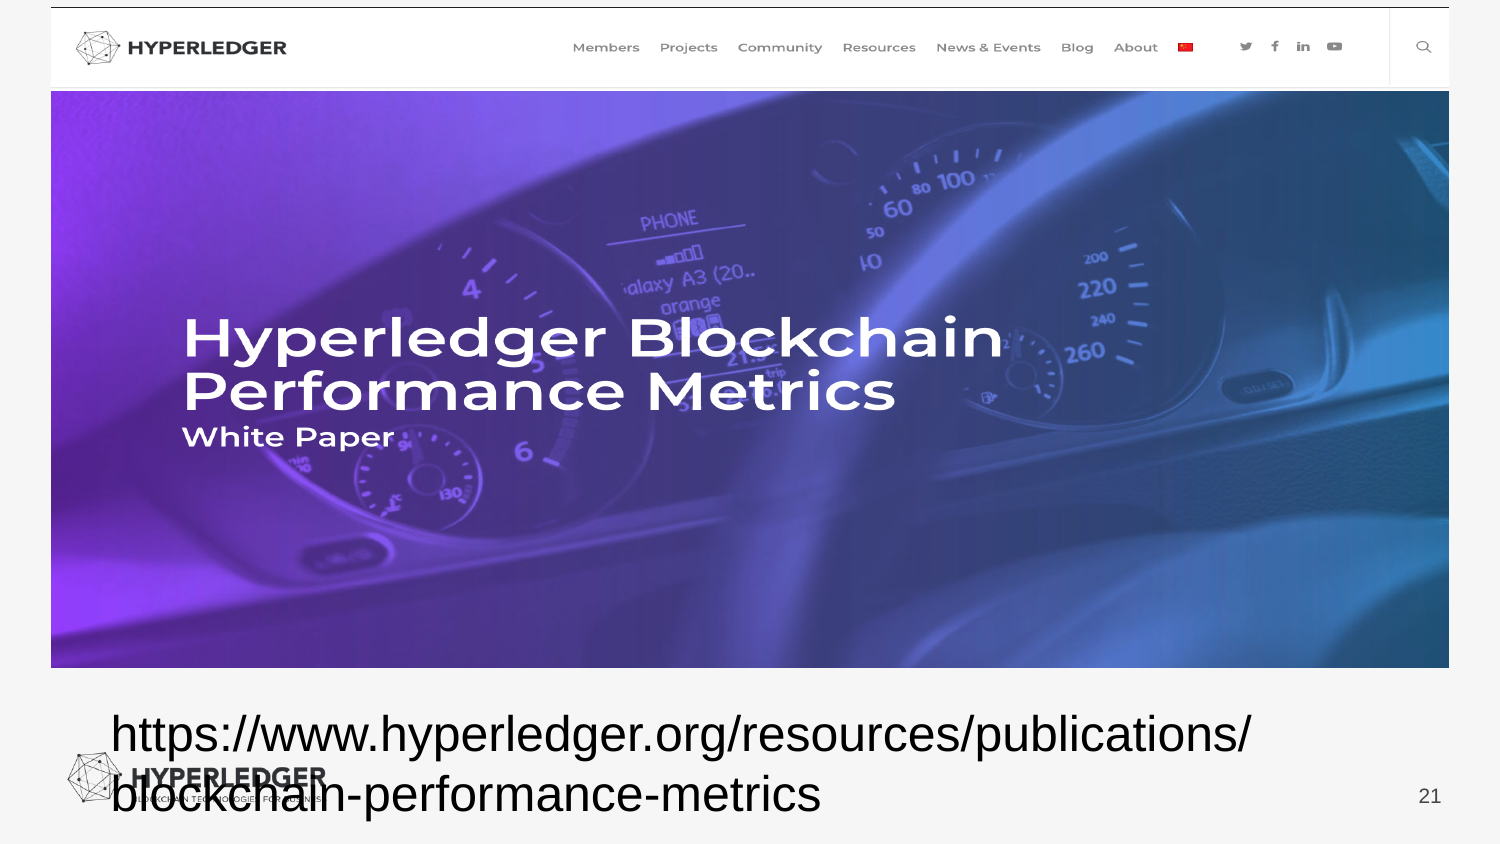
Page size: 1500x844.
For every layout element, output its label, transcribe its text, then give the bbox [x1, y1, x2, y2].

text_box https://www.hyperledger.org/resources/publications/blockchain-performance-metrics [95, 694, 1494, 830]
picture [50, 6, 1450, 668]
picture [67, 752, 95, 804]
